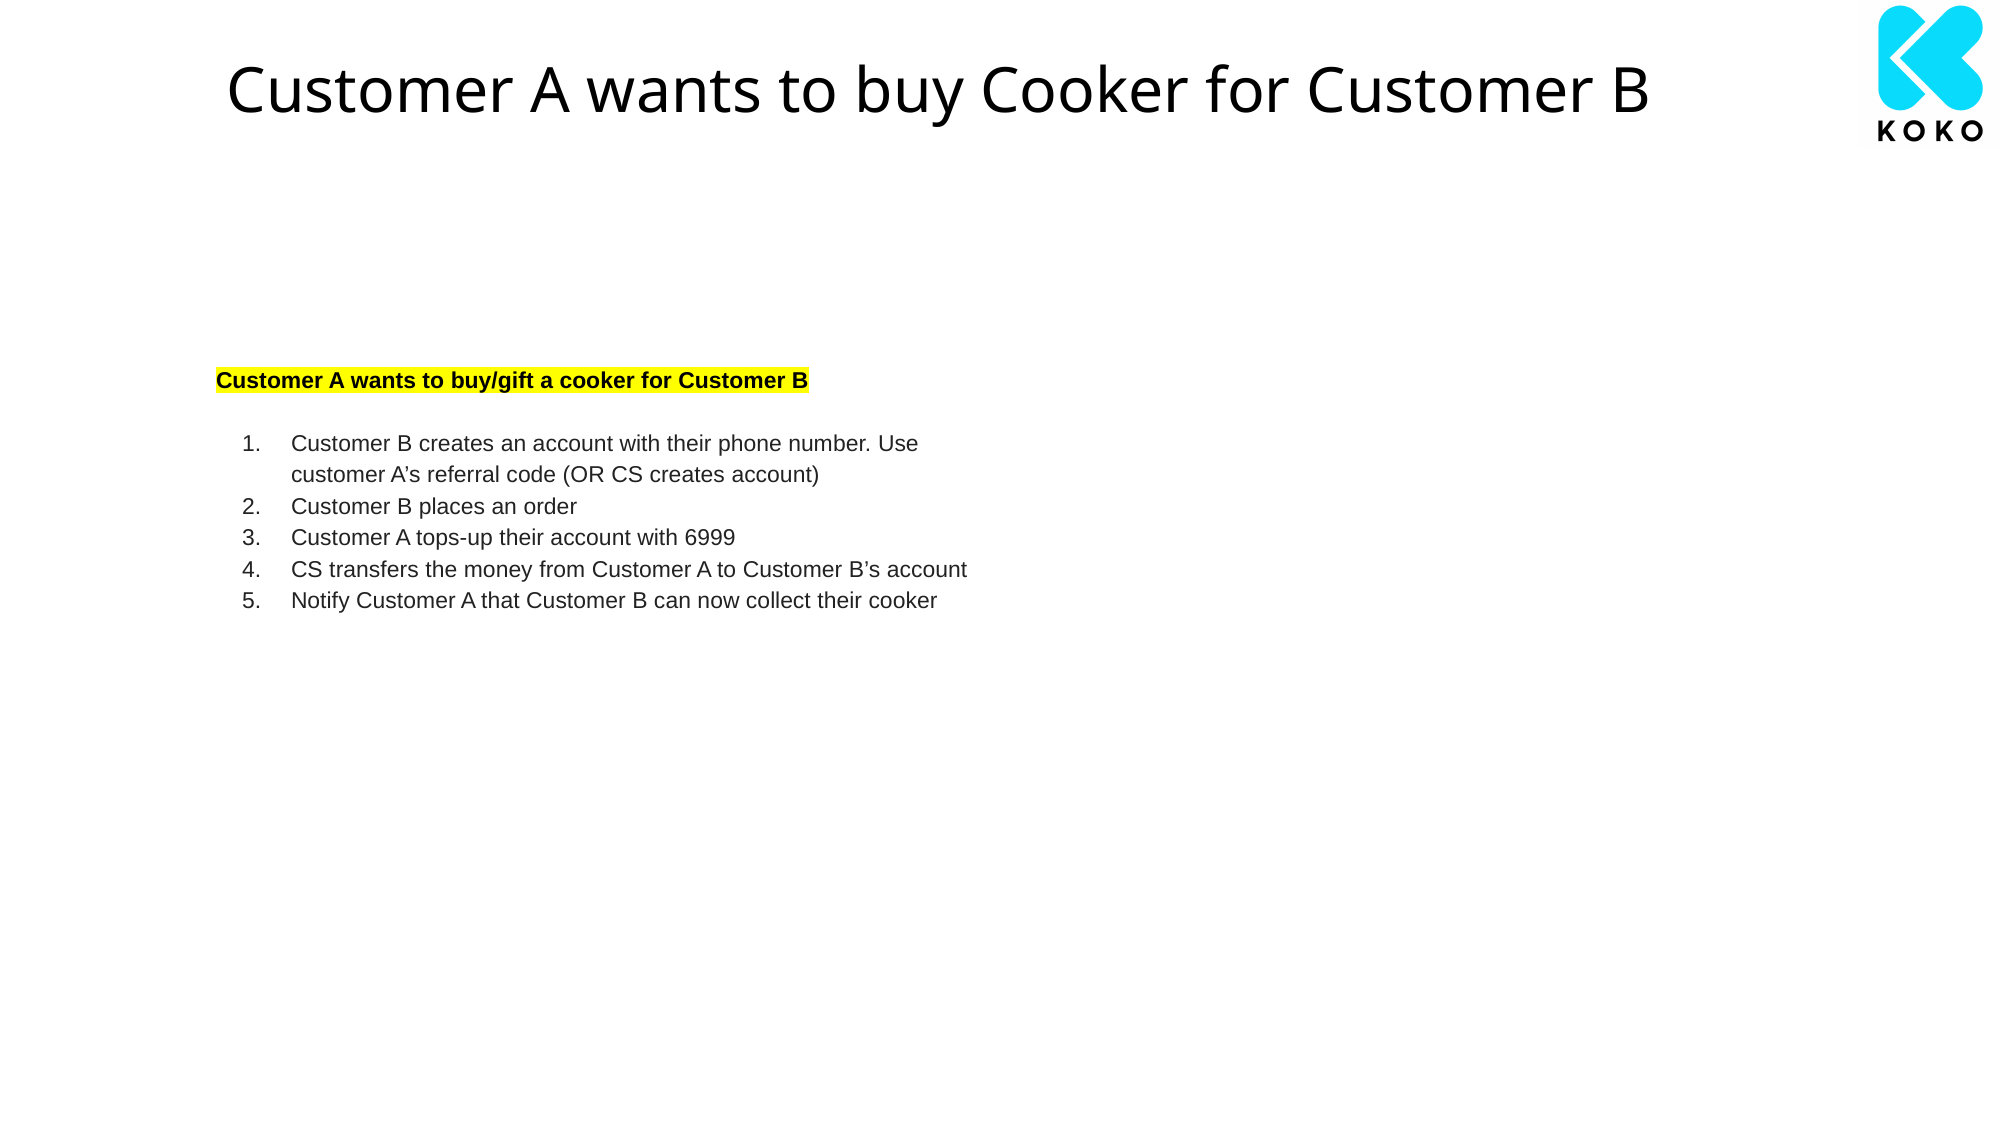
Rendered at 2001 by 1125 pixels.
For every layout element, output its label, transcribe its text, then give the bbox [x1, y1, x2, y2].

text_box Customer A wants to buy/gift a cooker for Customer B Customer B creates an account with their phone number. Use customer A’s referral code (OR CS creates account) Customer B places an order Customer A tops-up their account with 6999 CS transfers the money from Customer A to Customer B’s account Notify Customer A that Customer B can now collect their cooker [201, 346, 1023, 839]
picture [1858, 0, 2000, 148]
title Customer A wants to buy Cooker for Customer B [0, 48, 1853, 134]
